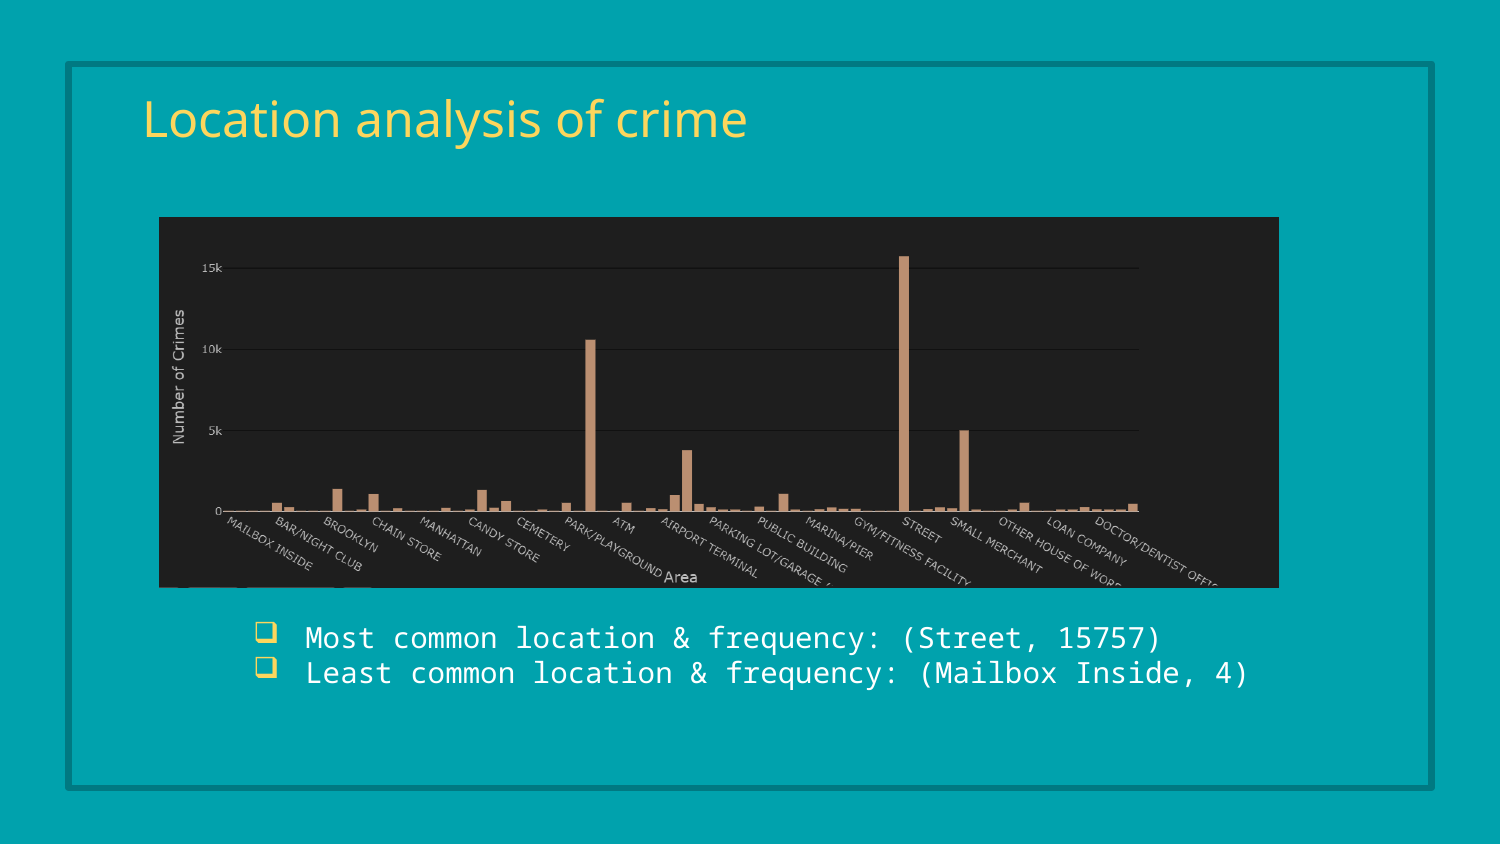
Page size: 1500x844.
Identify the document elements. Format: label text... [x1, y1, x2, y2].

picture [159, 216, 1280, 588]
text_box [68, 63, 1432, 788]
text_box Most common location & frequency: (Street, 15757) Least common location & frequency: (Mailbox Inside, 4) [159, 611, 1279, 697]
